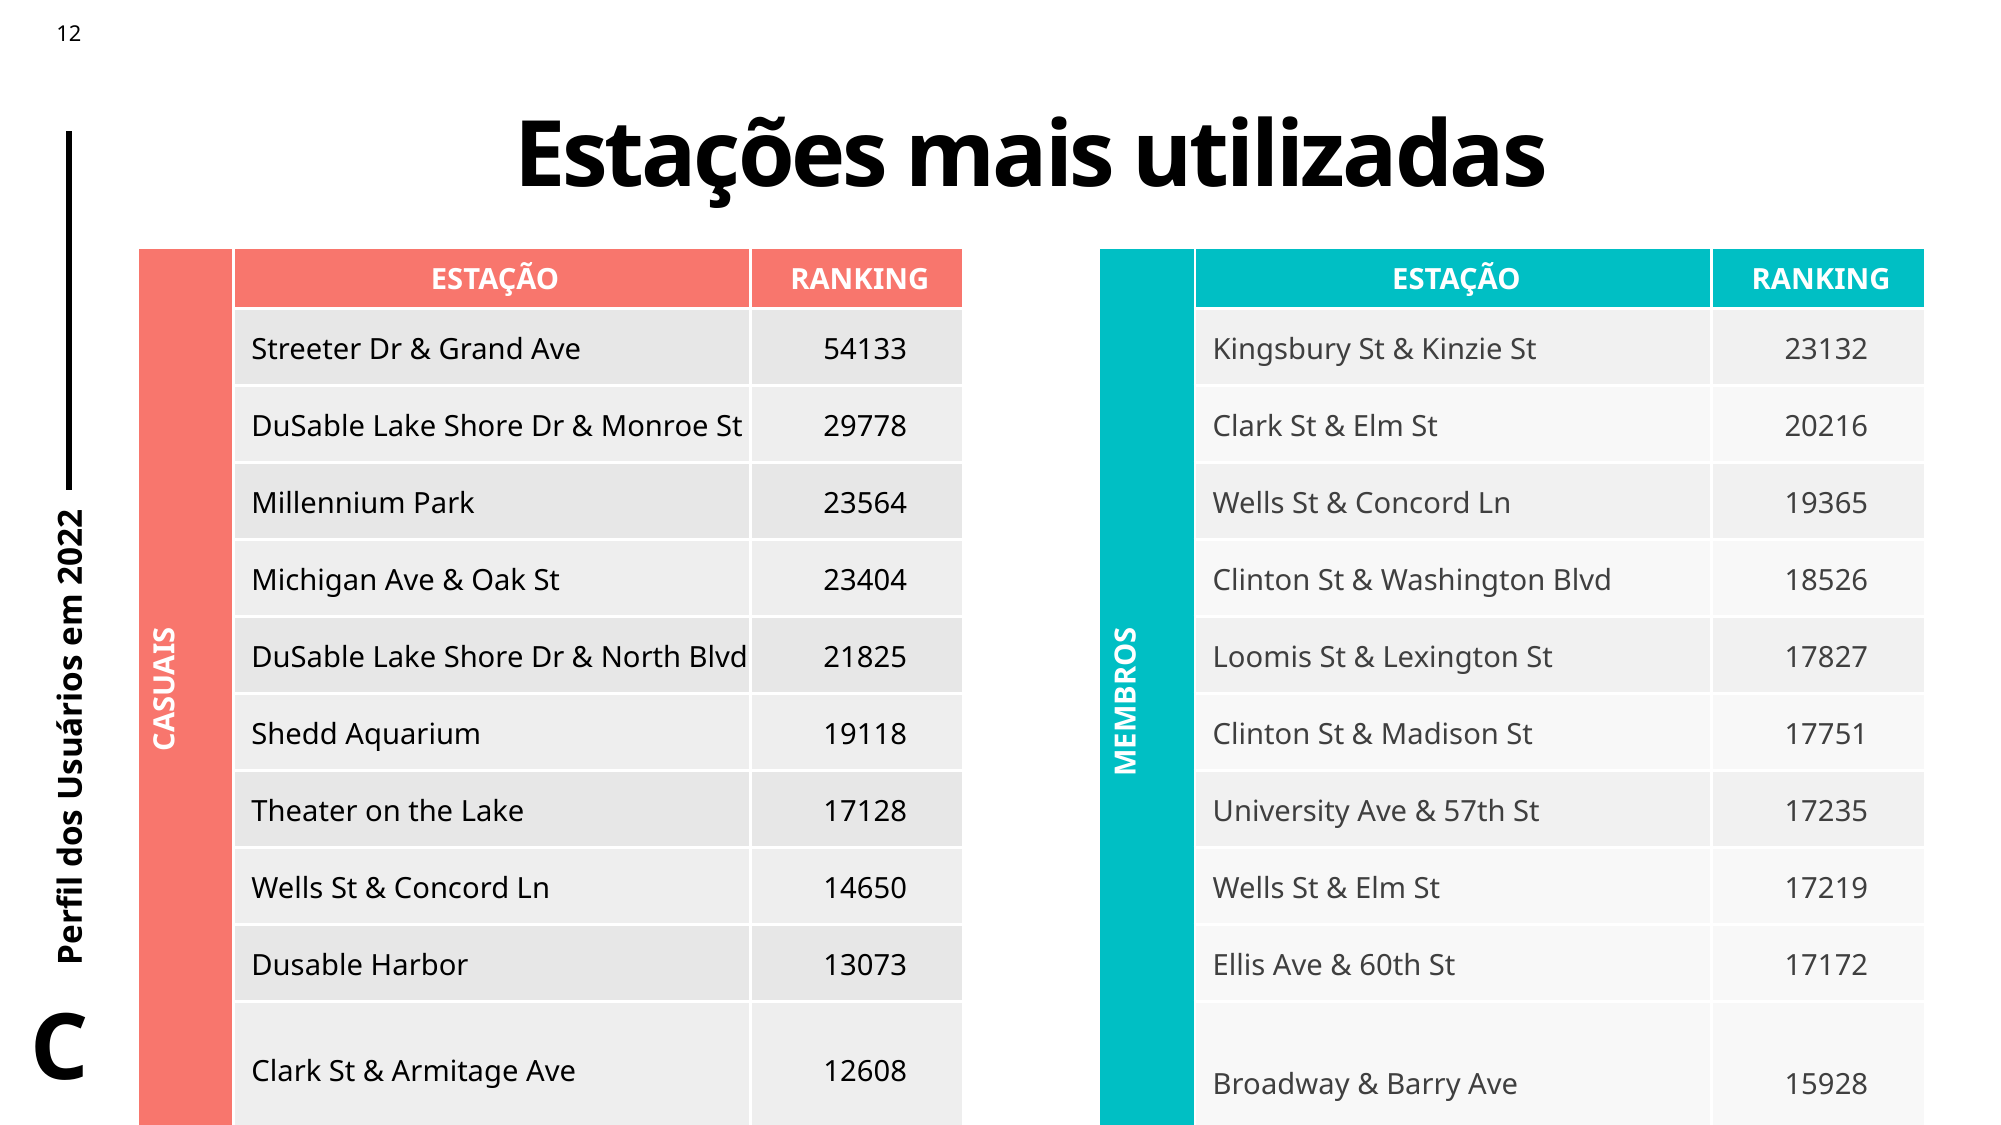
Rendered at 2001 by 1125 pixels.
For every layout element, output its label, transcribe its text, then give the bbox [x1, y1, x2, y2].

table_header ESTAÇÃO [235, 249, 749, 307]
table_cell Kingsbury St & Kinzie St [1196, 310, 1710, 384]
table_cell Millennium Park [235, 464, 749, 538]
table_cell 23564 [752, 464, 962, 538]
table_header CASUAIS [139, 249, 232, 1125]
table_header RANKING [752, 249, 962, 307]
table_cell 17751 [1713, 695, 1924, 769]
table_cell 23404 [752, 541, 962, 615]
table_cell Clark St & Elm St [1196, 387, 1710, 461]
table_cell Streeter Dr & Grand Ave [235, 310, 749, 384]
table_cell DuSable Lake Shore Dr & Monroe St [235, 387, 749, 461]
table_cell 17827 [1713, 618, 1924, 692]
table_cell 15928 [1713, 1003, 1924, 1125]
table_cell 54133 [752, 310, 962, 384]
table_cell 18526 [1713, 541, 1924, 615]
table_cell Ellis Ave & 60th St [1196, 926, 1710, 1000]
table_cell 29778 [752, 387, 962, 461]
table_cell Clinton St & Washington Blvd [1196, 541, 1710, 615]
table_cell 19365 [1713, 464, 1924, 538]
table_cell 23132 [1713, 310, 1924, 384]
table_cell DuSable Lake Shore Dr & North Blvd [235, 618, 749, 692]
table_cell 19118 [752, 695, 962, 769]
table_cell Loomis St & Lexington St [1196, 618, 1710, 692]
table_cell 17172 [1713, 926, 1924, 1000]
table_cell 17235 [1713, 772, 1924, 846]
table_header ESTAÇÃO [1196, 249, 1710, 307]
title Estações mais utilizadas [137, 0, 1925, 214]
table_header RANKING [1713, 249, 1924, 307]
table_cell Clark St & Armitage Ave [235, 1003, 749, 1125]
table_cell Dusable Harbor [235, 926, 749, 1000]
table_cell 14650 [752, 849, 962, 923]
table_cell 17128 [752, 772, 962, 846]
table_cell University Ave & 57th St [1196, 772, 1710, 846]
table_cell 12608 [752, 1003, 962, 1125]
table_cell 13073 [752, 926, 962, 1000]
table_cell Clinton St & Madison St [1196, 695, 1710, 769]
table_header MEMBROS [1100, 249, 1194, 1125]
table_cell Theater on the Lake [235, 772, 749, 846]
table_cell Wells St & Elm St [1196, 849, 1710, 923]
table_cell Wells St & Concord Ln [1196, 464, 1710, 538]
table_cell 21825 [752, 618, 962, 692]
table_cell 20216 [1713, 387, 1924, 461]
table_cell Michigan Ave & Oak St [235, 541, 749, 615]
table_cell 17219 [1713, 849, 1924, 923]
table_cell Broadway & Barry Ave [1196, 1003, 1710, 1125]
table_cell Shedd Aquarium [235, 695, 749, 769]
table_cell Wells St & Concord Ln [235, 849, 749, 923]
